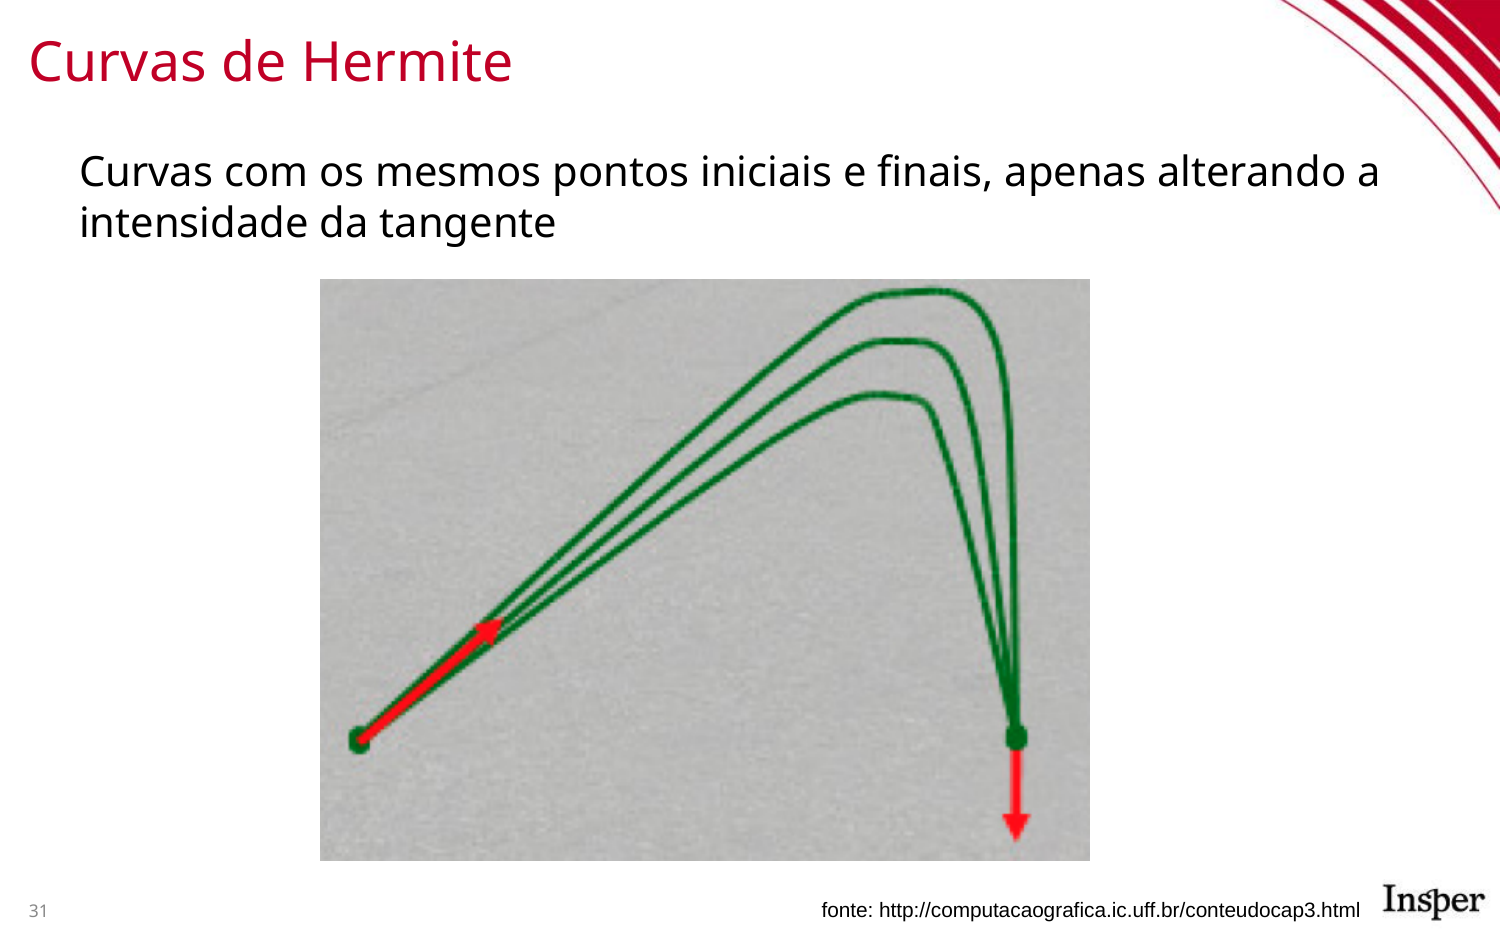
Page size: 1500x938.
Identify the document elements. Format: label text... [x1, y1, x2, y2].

list Curvas com os mesmos pontos iniciais e finais, apenas alterando a intensidade da tangente [64, 137, 1447, 876]
picture [249, 0, 1500, 938]
slide_number 31 [0, 887, 78, 938]
picture [320, 279, 1090, 862]
text_box fonte: http://computacaografica.ic.uff.br/conteudocap3.html [525, 884, 1376, 935]
title Curvas de Hermite [13, 18, 1397, 104]
